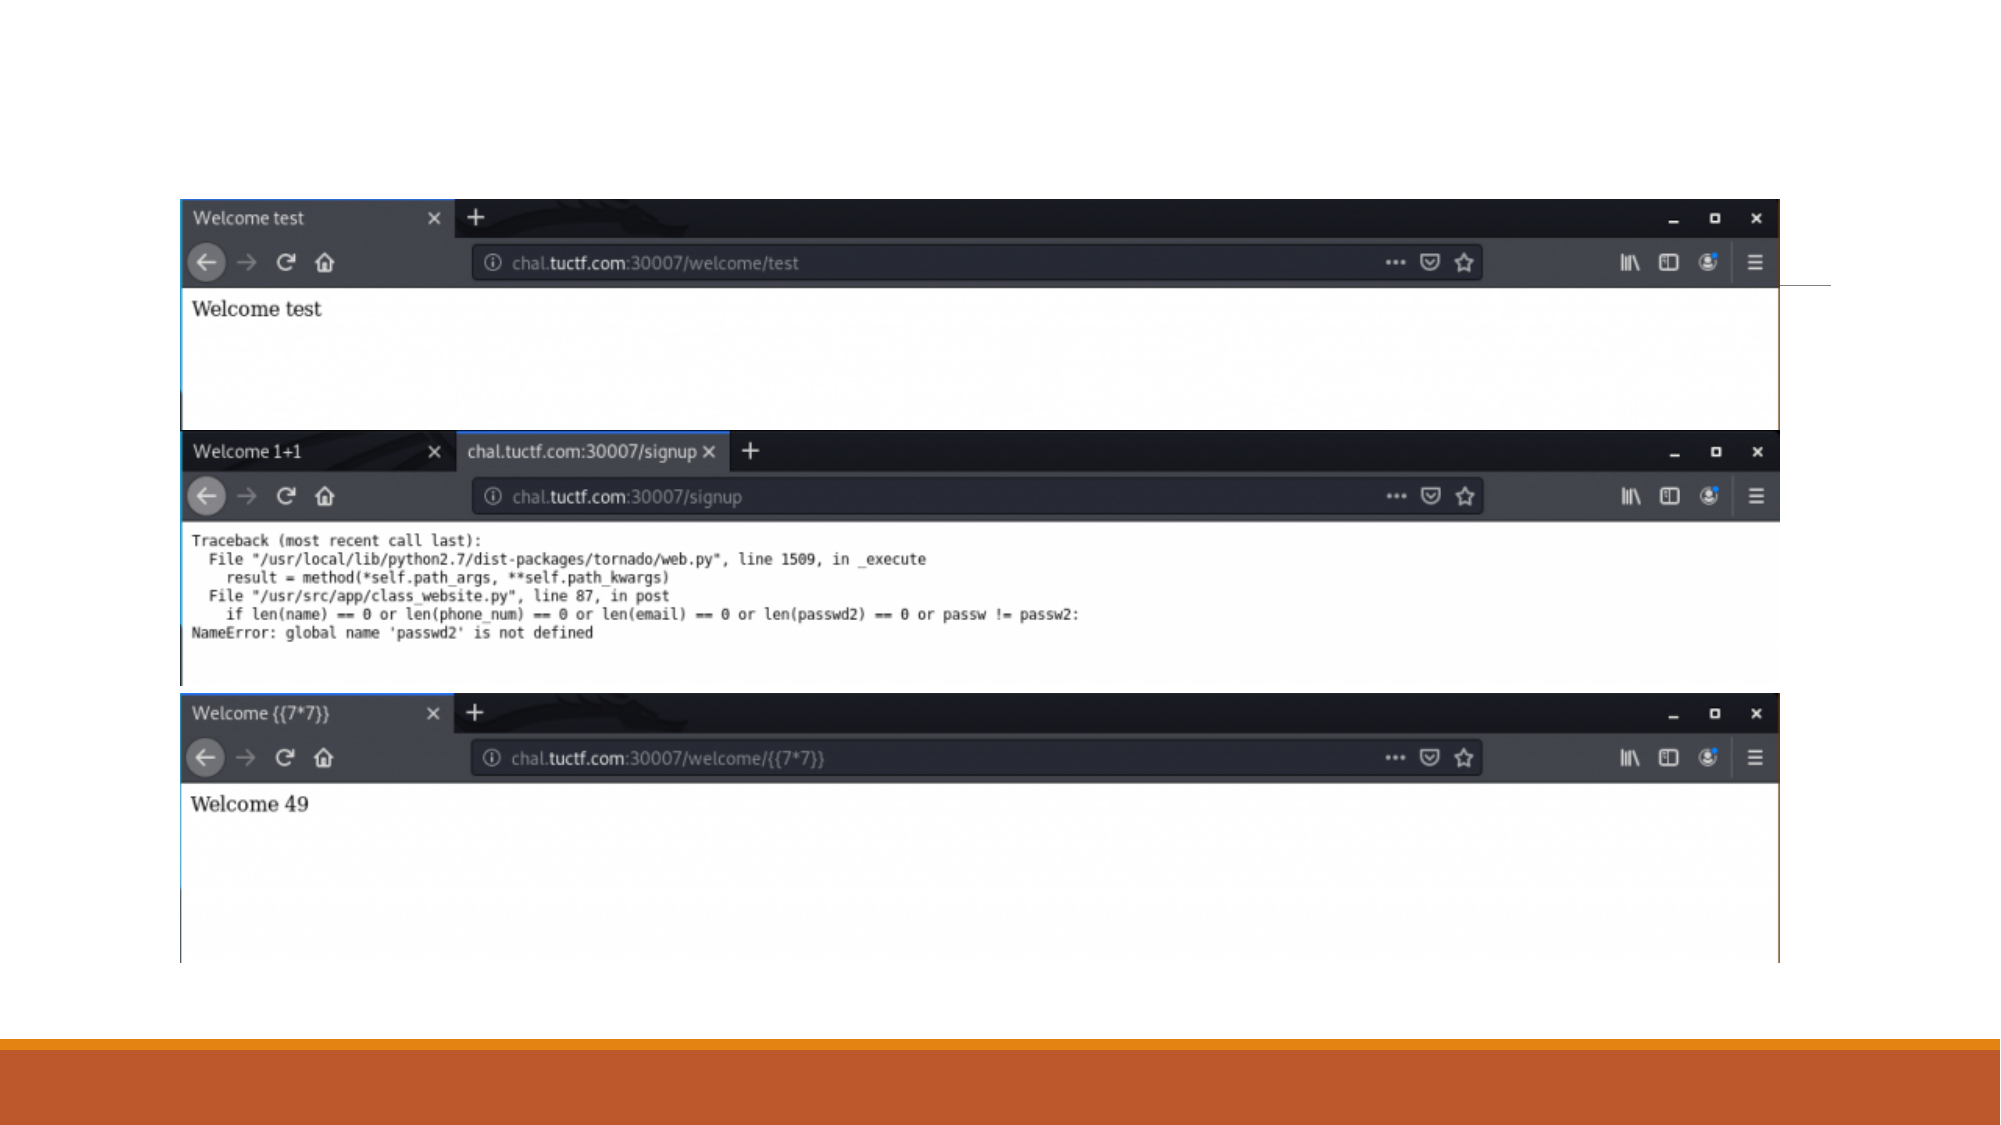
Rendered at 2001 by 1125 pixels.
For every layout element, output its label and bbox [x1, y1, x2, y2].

picture [179, 198, 1781, 686]
picture [179, 693, 1781, 964]
